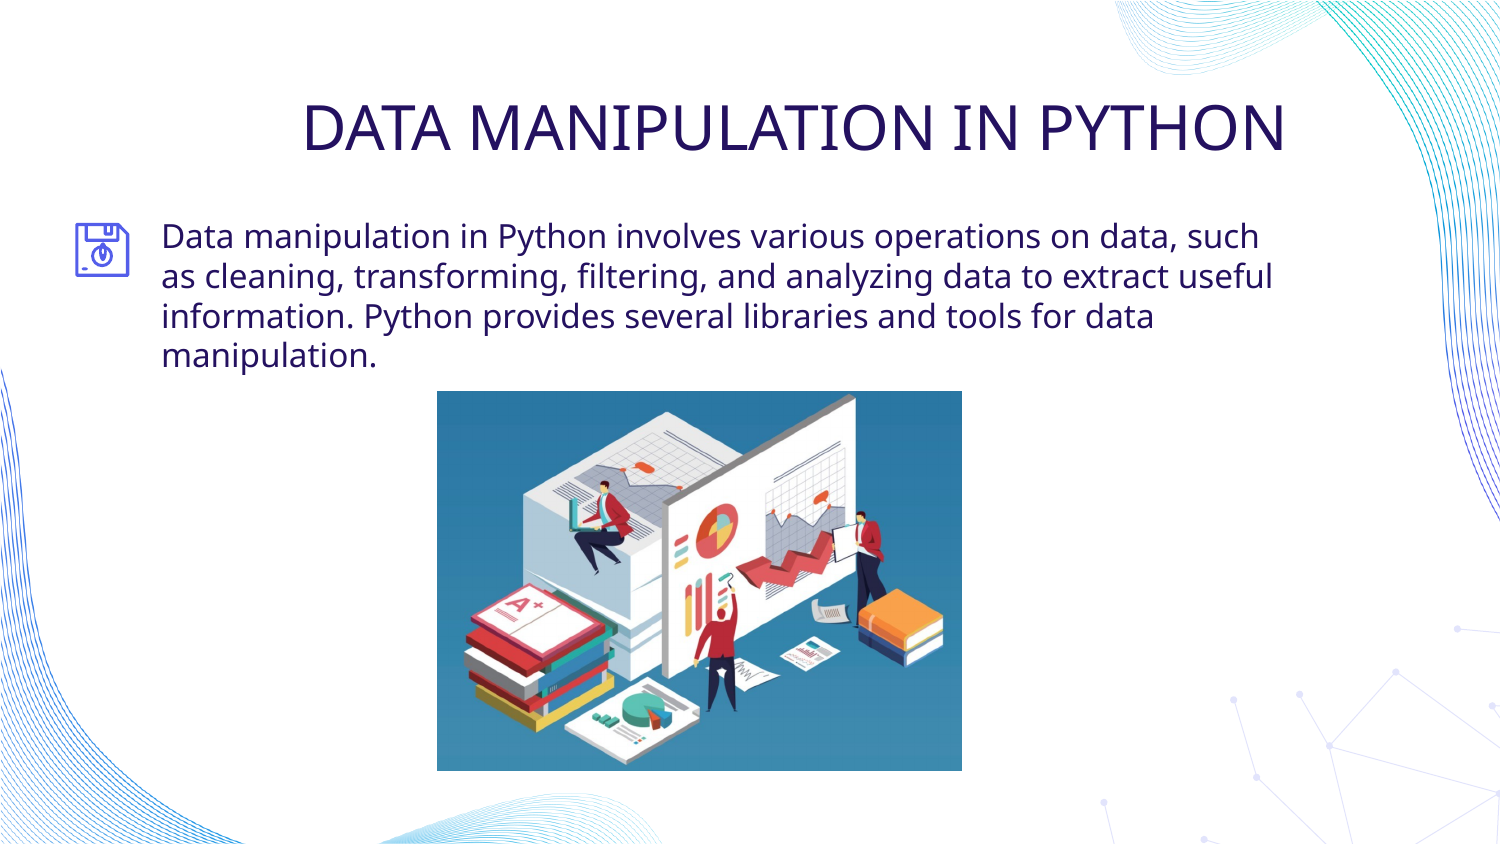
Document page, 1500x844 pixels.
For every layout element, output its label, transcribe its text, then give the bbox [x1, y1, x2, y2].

picture [1109, 0, 1500, 532]
picture [0, 336, 963, 844]
subtitle Data manipulation in Python involves various operations on data, such as cleaning, transforming, filtering, and analyzing data to extract useful information. Python provides several libraries and tools for data manipulation. [146, 199, 1310, 395]
title DATA MANIPULATION IN PYTHON [286, 72, 1382, 167]
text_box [75, 222, 130, 277]
